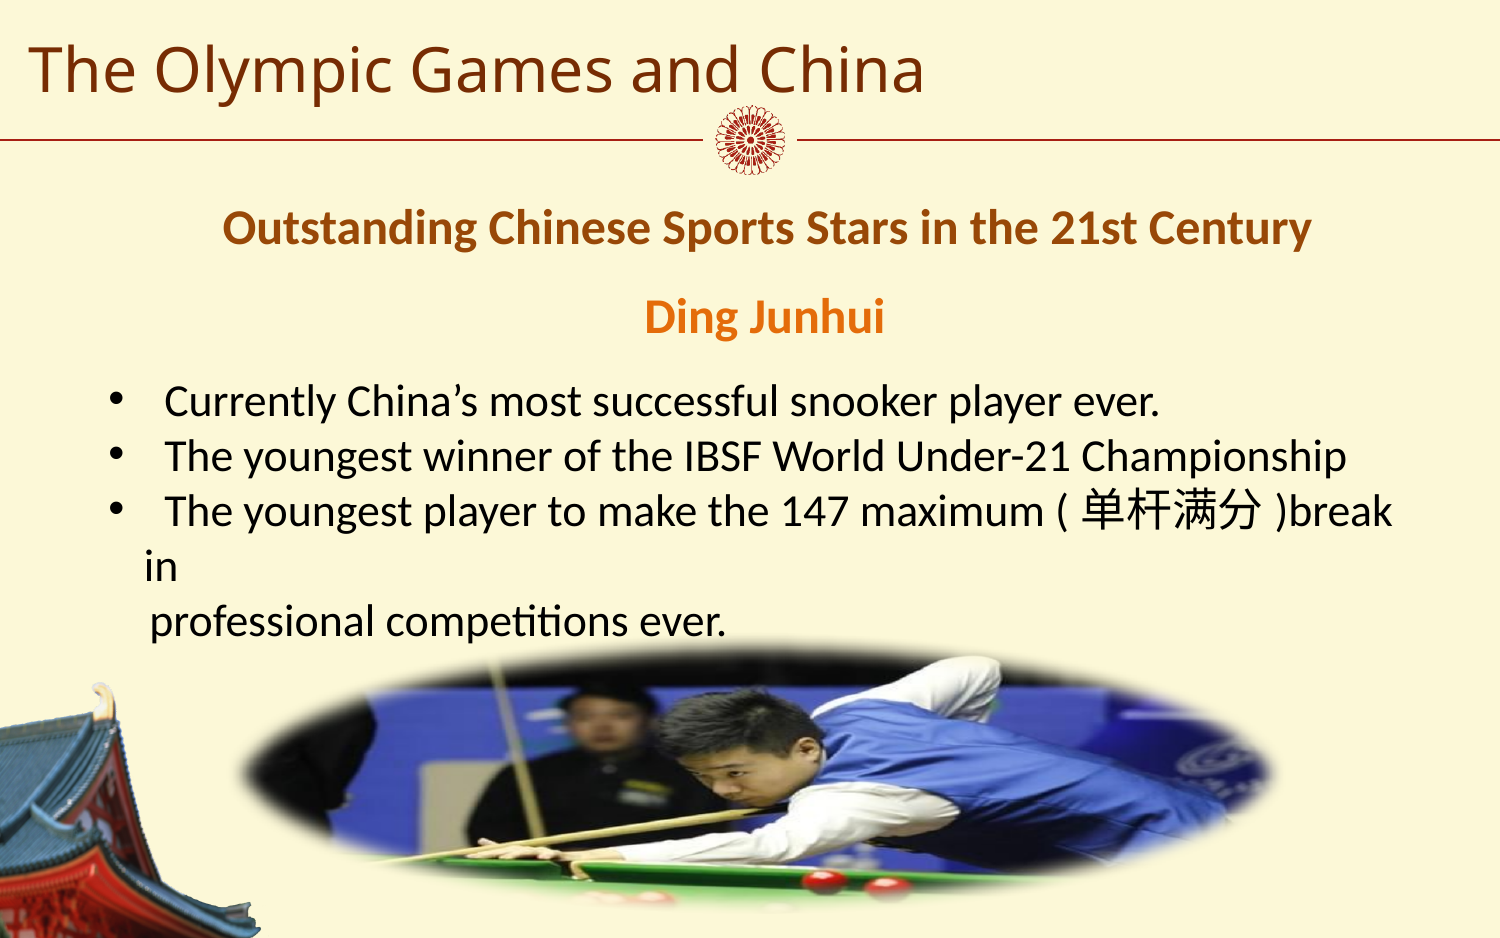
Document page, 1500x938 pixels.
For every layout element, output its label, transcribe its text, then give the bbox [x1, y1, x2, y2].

text_box Currently China’s most successful snooker player ever. The youngest winner of the IBSF World Under-21 Championship The youngest player to make the 147 maximum (单杆满分)break in professional competitions ever. [93, 363, 1442, 653]
text_box Outstanding Chinese Sports Stars in the 21st Century [76, 187, 1459, 263]
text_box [0, 105, 1500, 175]
text_box The Olympic Games and China [0, 8, 1022, 103]
text_box Ding Junhui [629, 275, 901, 351]
picture [0, 632, 1290, 938]
